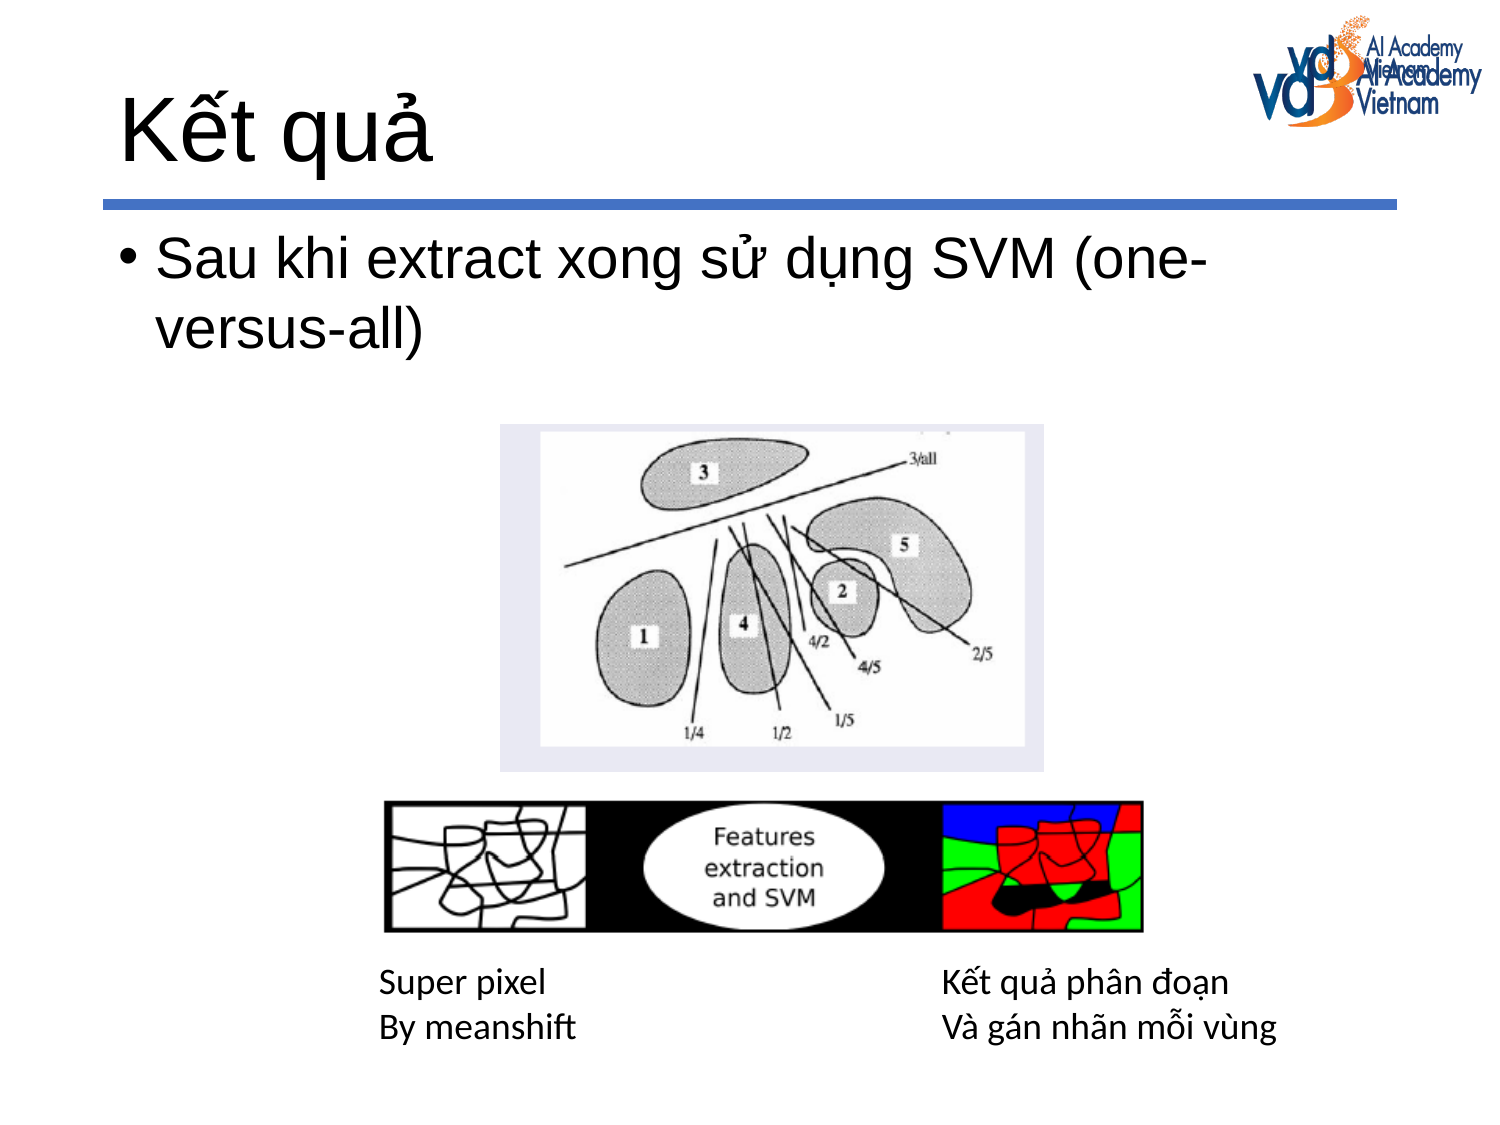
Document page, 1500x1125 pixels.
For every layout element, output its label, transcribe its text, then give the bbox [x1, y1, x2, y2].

text_box Super pixel By meanshift [364, 969, 592, 1055]
picture [349, 787, 1169, 969]
picture [499, 424, 1044, 772]
picture [1253, 15, 1482, 127]
text_box Kết quả phân đoạn Và gán nhãn mỗi vùng [927, 949, 1293, 1055]
list Sau khi extract xong sử dụng SVM (one-versus-all) [103, 212, 1397, 1025]
title Kết quả [103, 59, 1397, 204]
